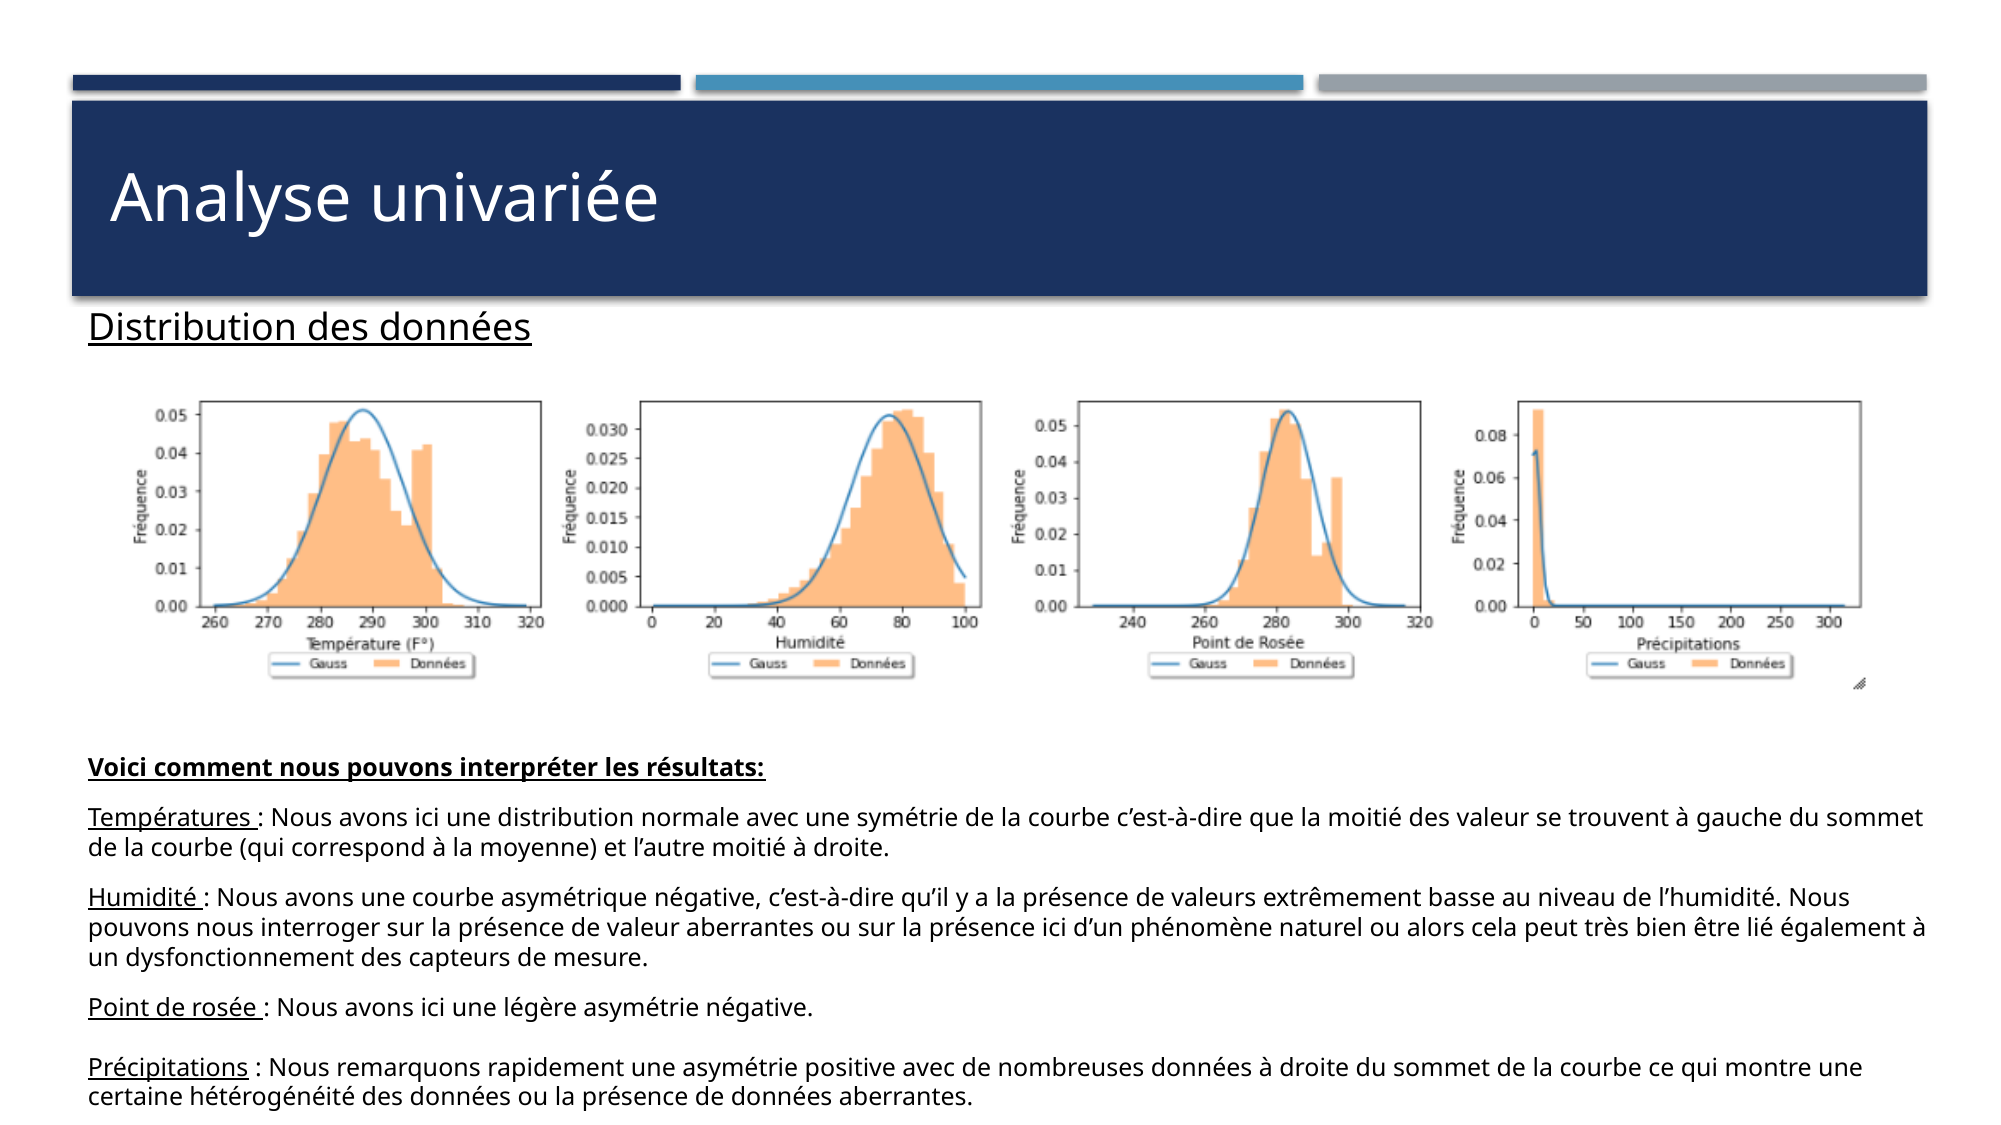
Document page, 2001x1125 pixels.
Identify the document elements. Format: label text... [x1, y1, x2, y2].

text_box Voici comment nous pouvons interpréter les résultats: Températures : Nous avons ici une distribution normale avec une symétrie de la courbe c’est-à-dire que la moitié des valeur se trouvent à gauche du sommet de la courbe (qui correspond à la moyenne) et l’autre moitié à droite. Humidité : Nous avons une courbe asymétrique négative, c’est-à-dire qu’il y a la présence de valeurs extrêmement basse au niveau de l’humidité. Nous pouvons nous interroger sur la présence de valeur aberrantes ou sur la présence ici d’un phénomène naturel ou alors cela peut très bien être lié également à un dysfonctionnement des capteurs de mesure. Point de rosée : Nous avons ici une légère asymétrie négative. Précipitations : Nous remarquons rapidement une asymétrie positive avec de nombreuses données à droite du sommet de la courbe ce qui montre une certaine hétérogénéité des données ou la présence de données aberrantes. [73, 744, 1967, 1125]
text_box Analyse univariée [95, 147, 1792, 242]
text_box Distribution des données [73, 295, 1218, 356]
picture [116, 380, 1884, 704]
